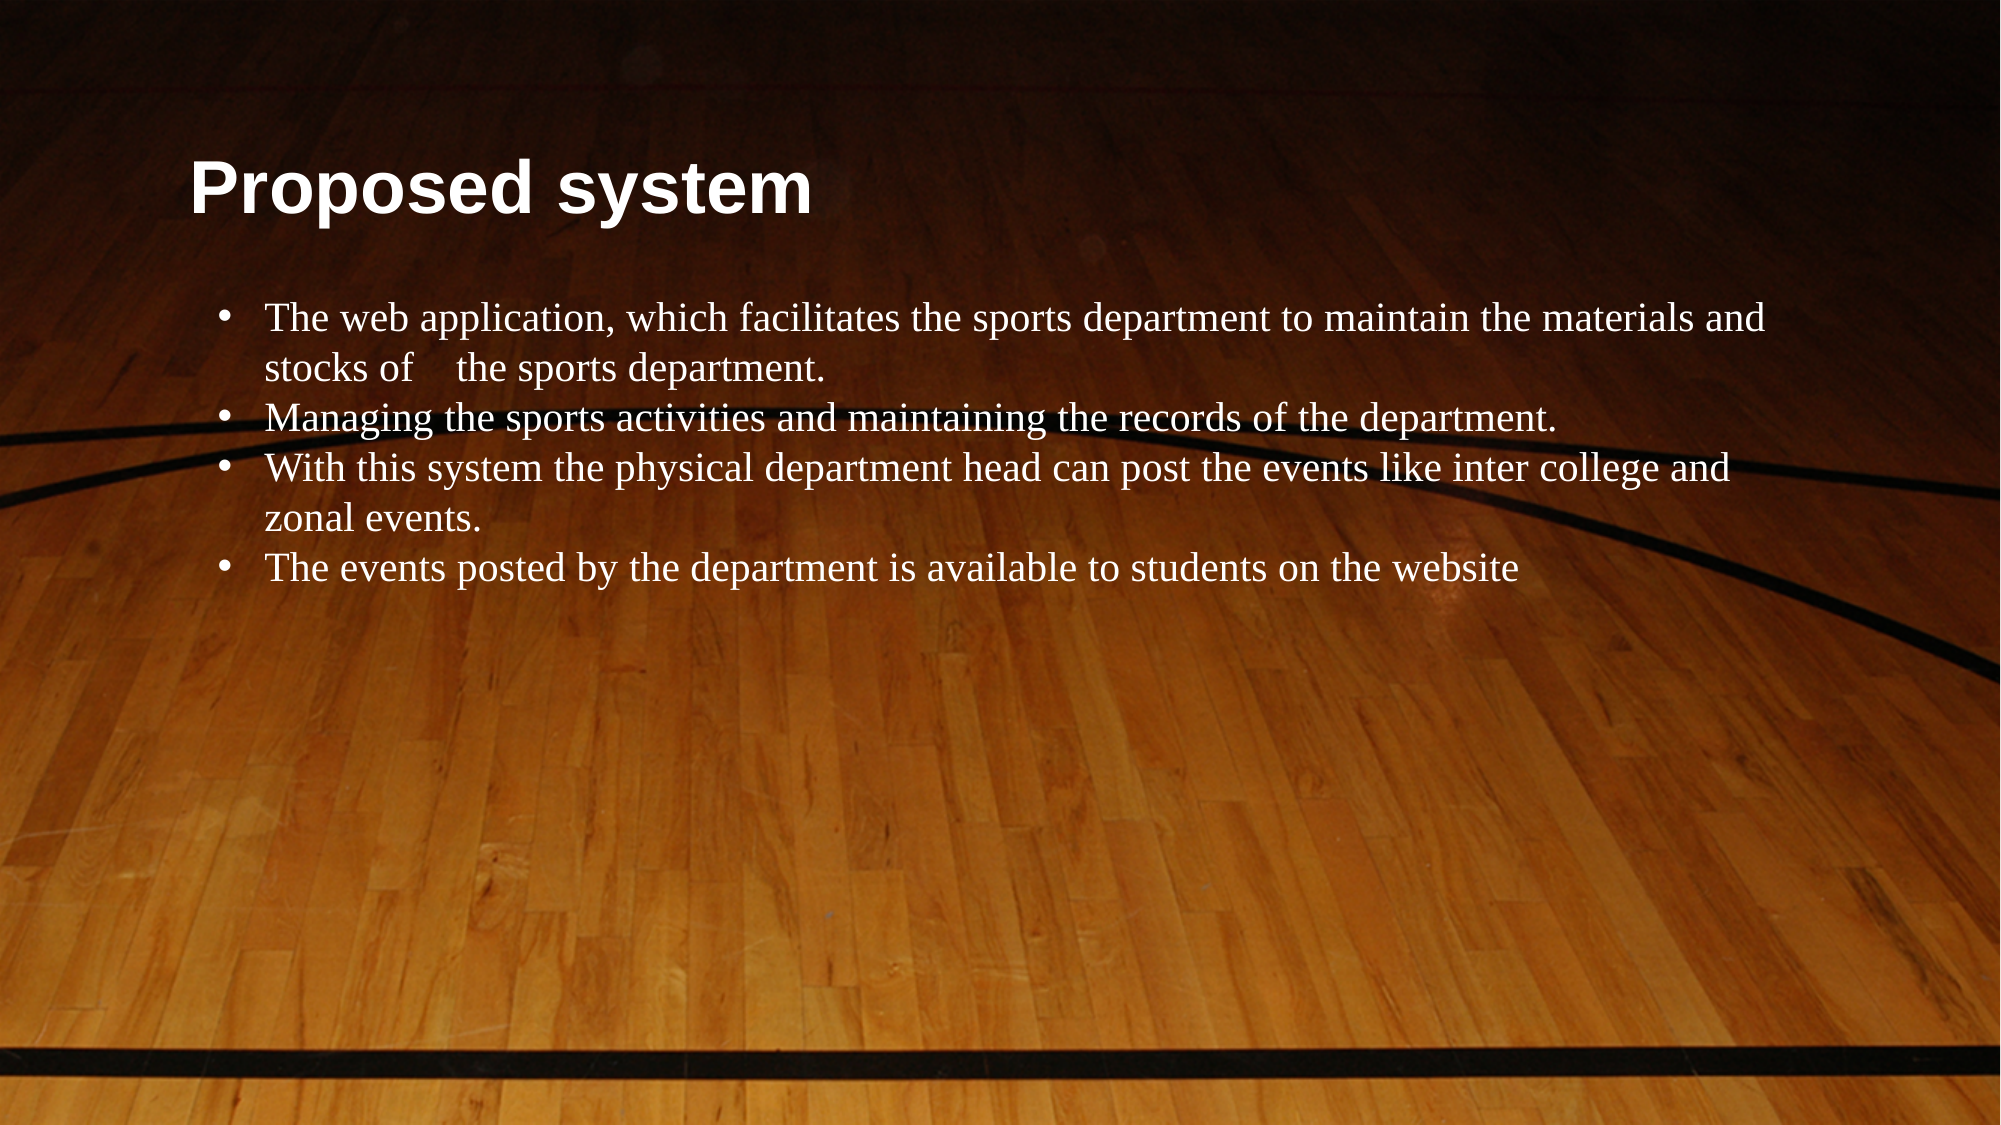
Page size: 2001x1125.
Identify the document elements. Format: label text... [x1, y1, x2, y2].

text_box The web application, which facilitates the sports department to maintain the materials and stocks of the sports department. Managing the sports activities and maintaining the records of the department. With this system the physical department head can post the events like inter college and zonal events. The events posted by the department is available to students on the website [202, 282, 1798, 598]
title Proposed system [174, 50, 1825, 238]
picture [0, 0, 2001, 1125]
